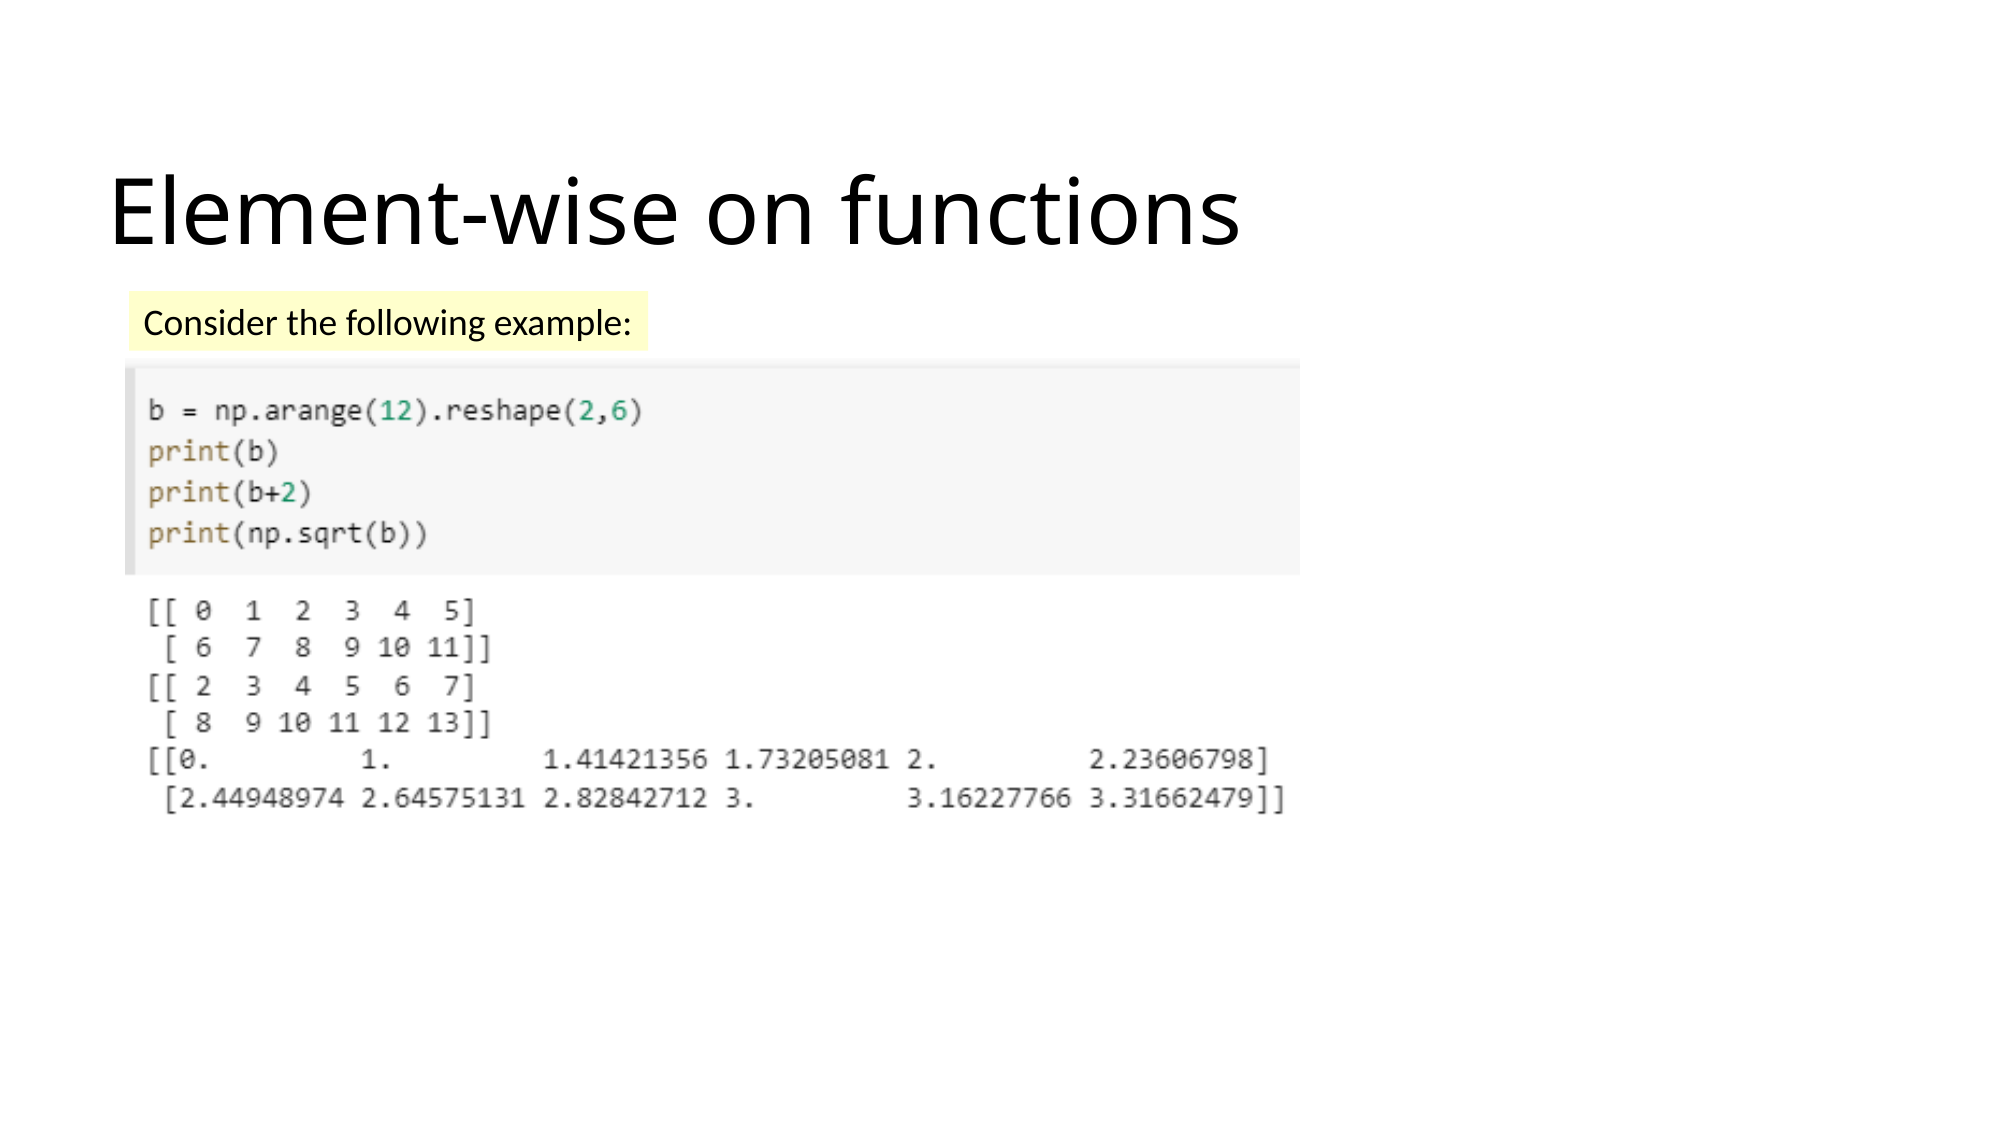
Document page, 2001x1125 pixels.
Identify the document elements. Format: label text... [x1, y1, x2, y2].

picture [125, 358, 1300, 838]
text_box Consider the following example: [129, 291, 649, 351]
title Element-wise on functions [92, 105, 1818, 324]
